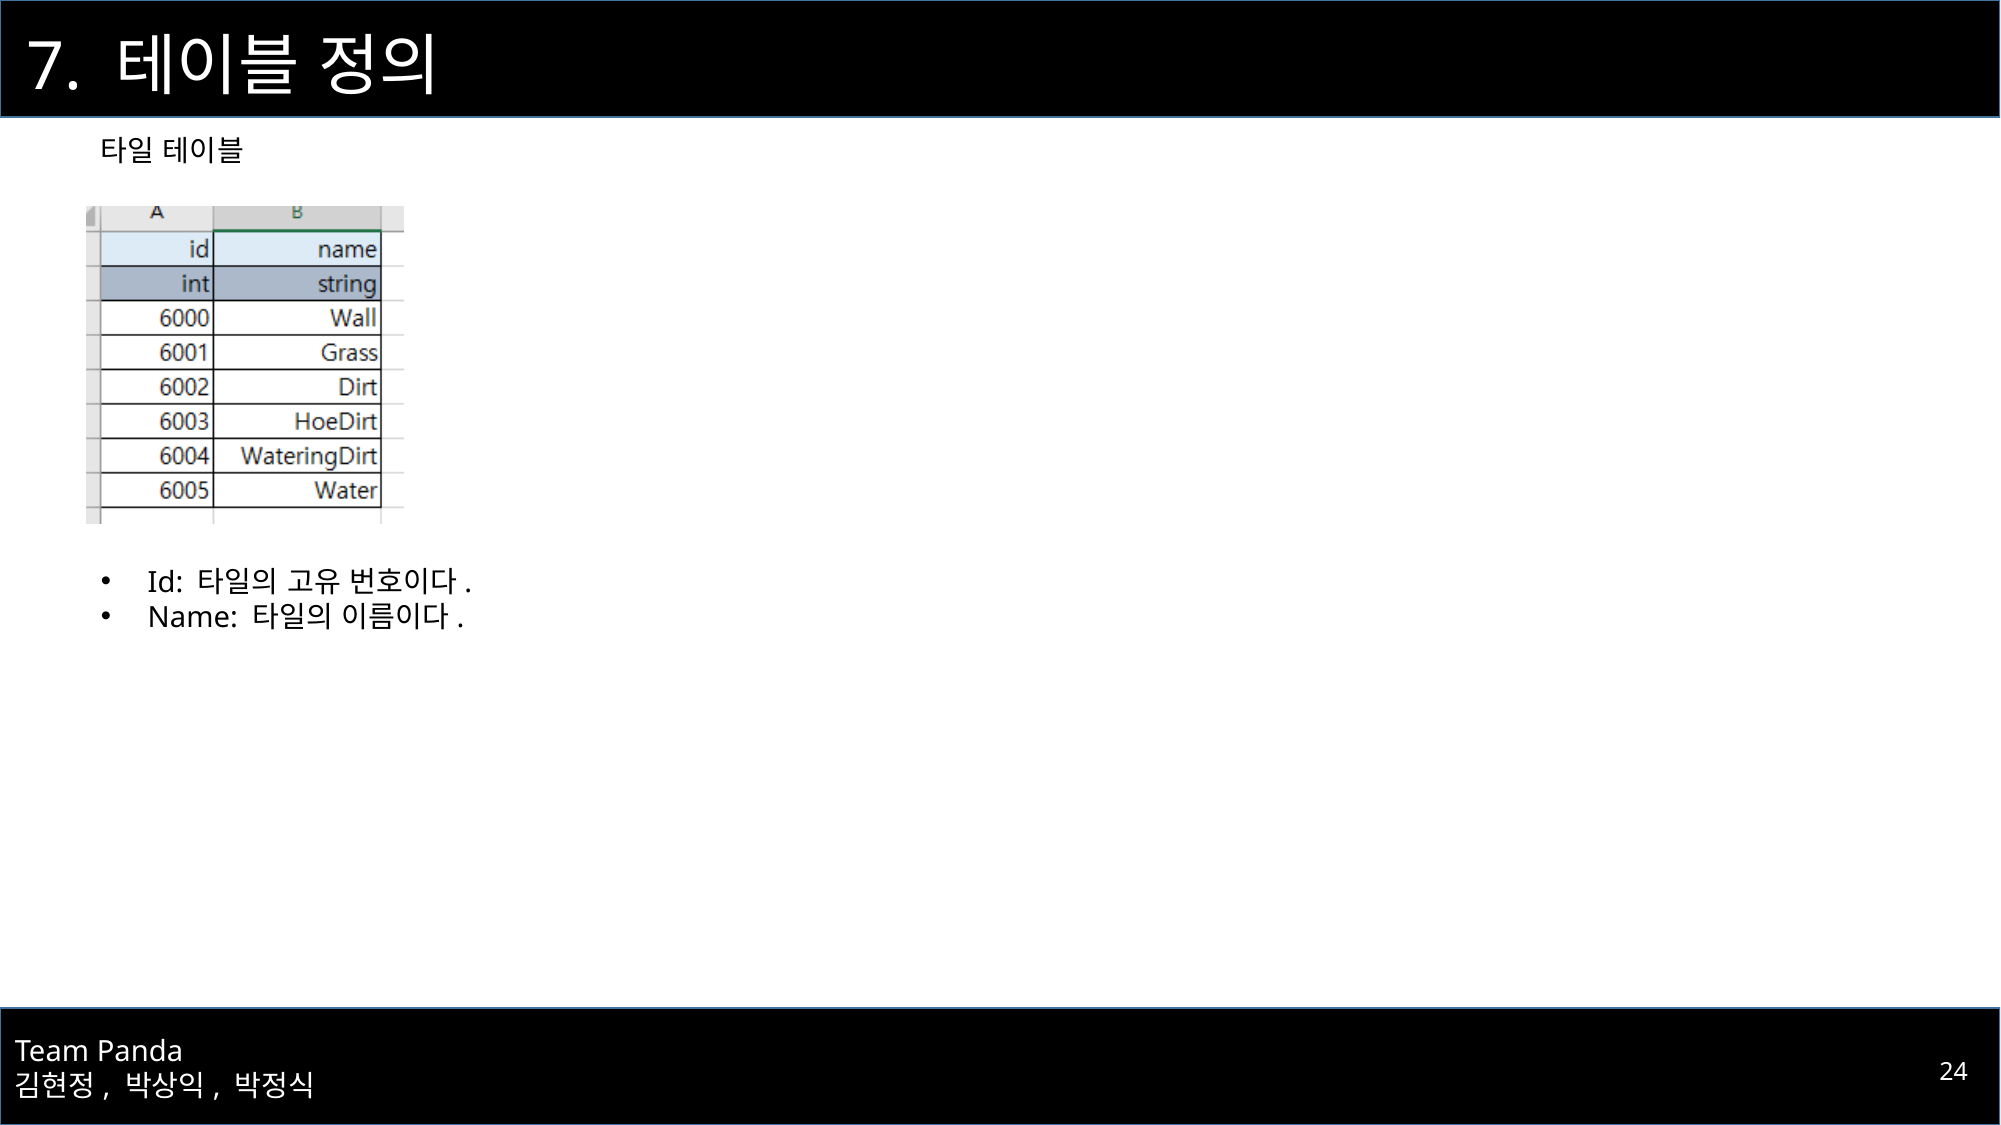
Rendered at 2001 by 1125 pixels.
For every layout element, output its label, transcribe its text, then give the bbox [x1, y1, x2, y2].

text_box 타일 테이블 [86, 124, 513, 175]
picture [86, 206, 404, 524]
title 7. 테이블 정의 [10, 3, 1736, 132]
text_box Id: 타일의 고유 번호이다. Name: 타일의 이름이다. [86, 555, 513, 641]
